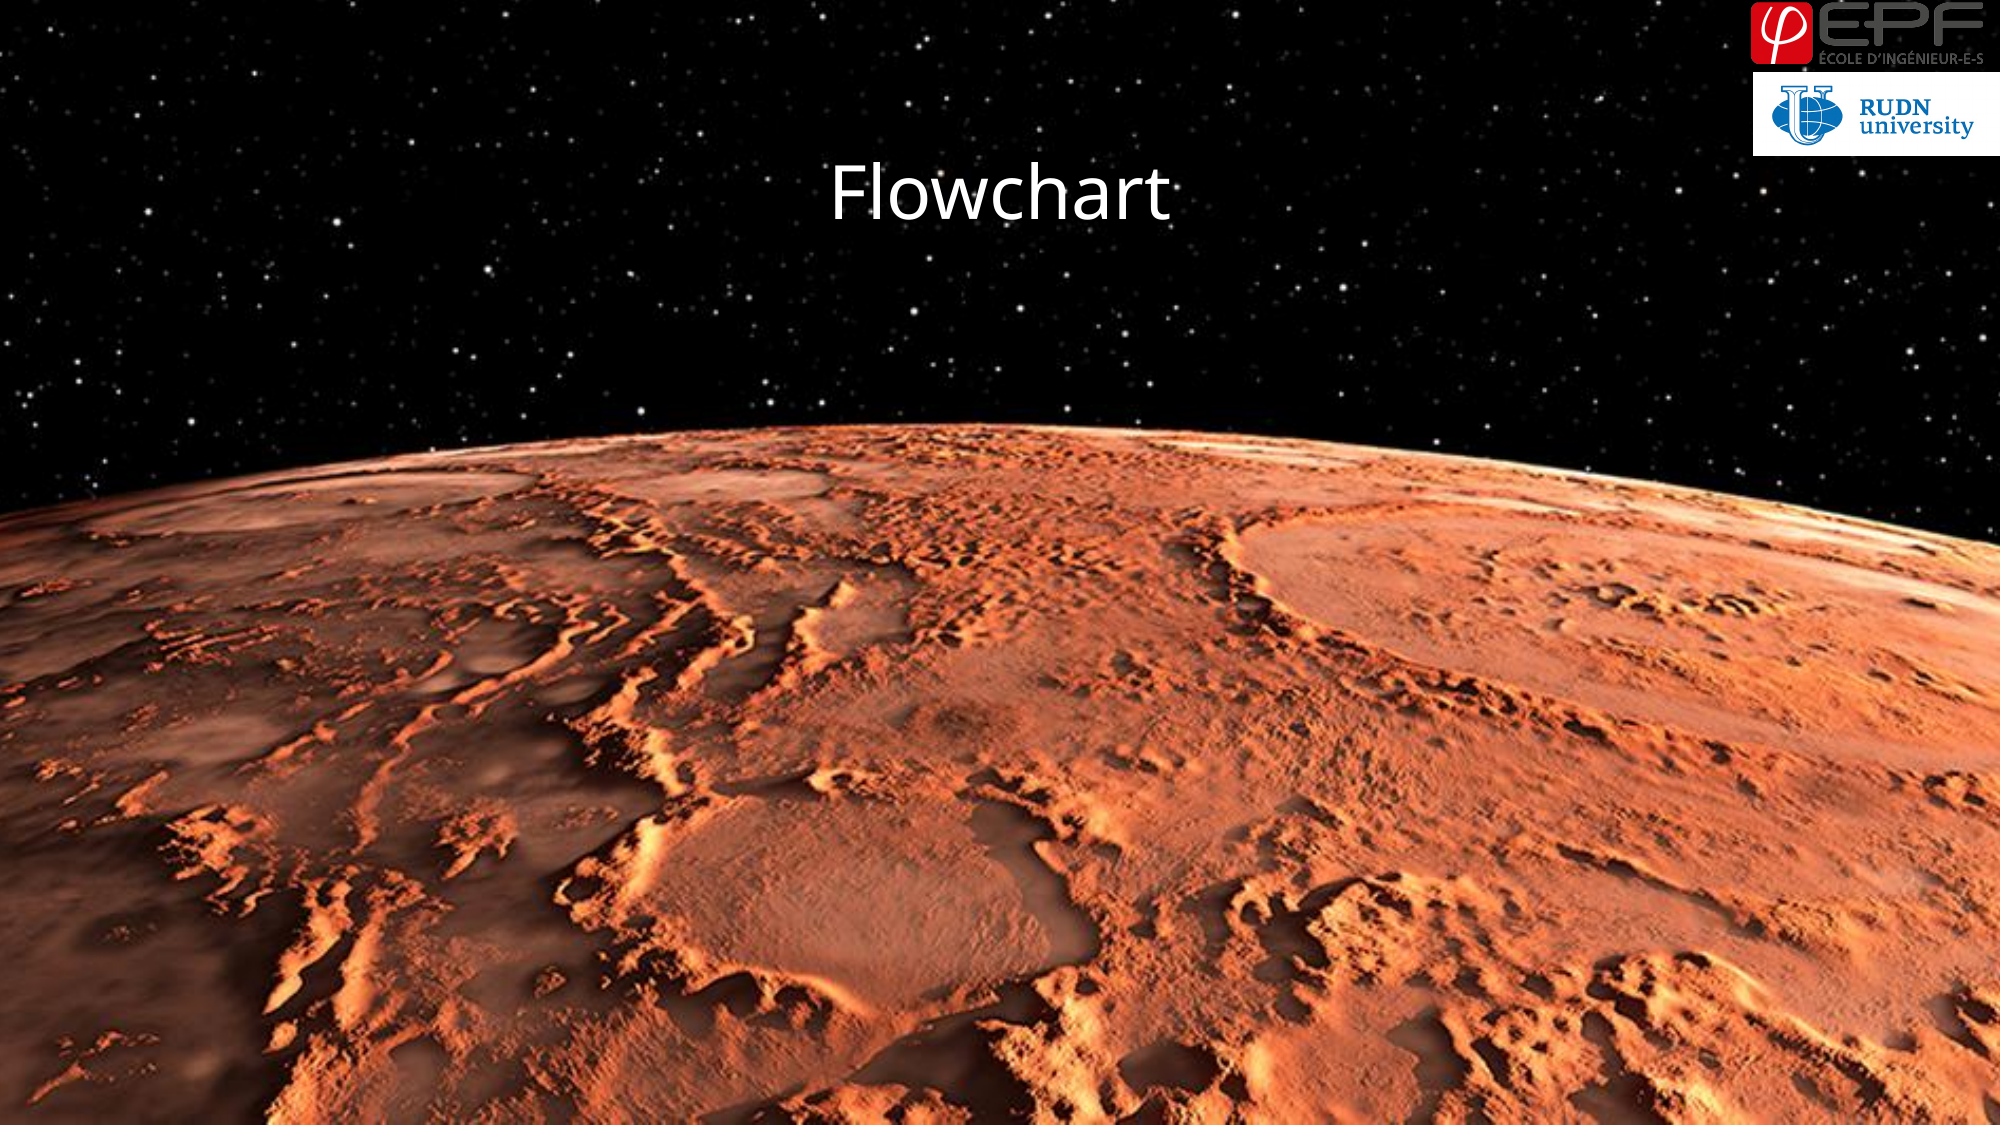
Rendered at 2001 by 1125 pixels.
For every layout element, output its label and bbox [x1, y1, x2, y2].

picture [1726, 0, 2000, 156]
list [0, 0, 2000, 1125]
